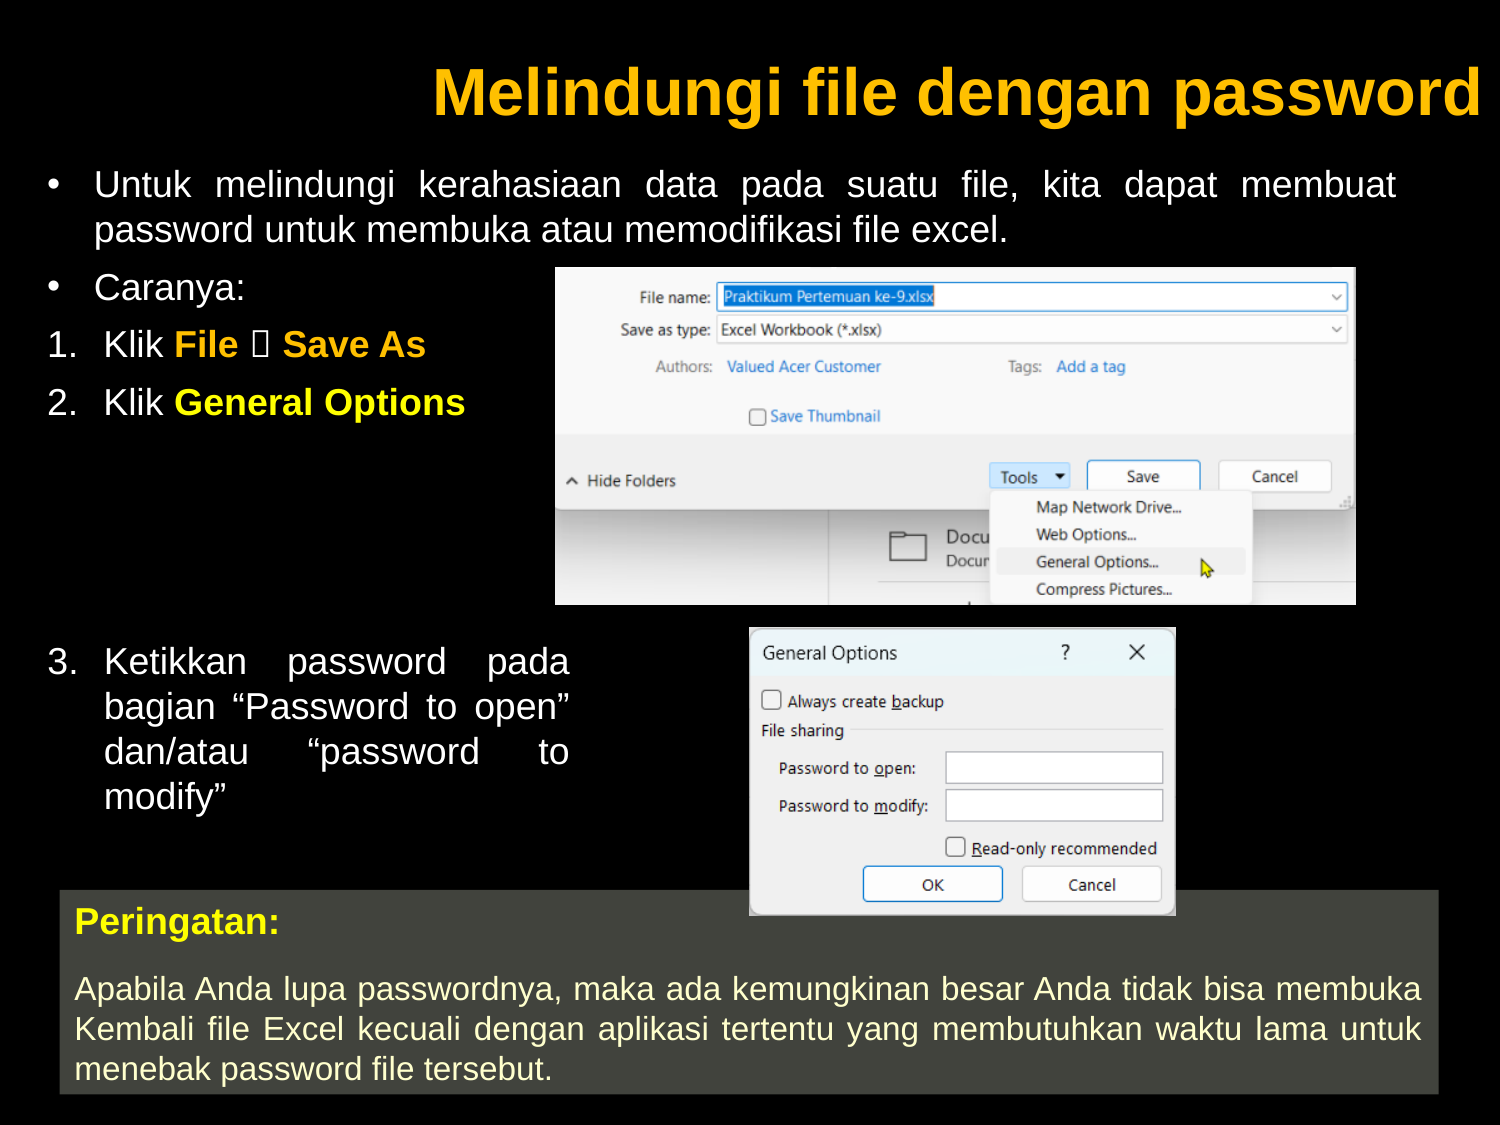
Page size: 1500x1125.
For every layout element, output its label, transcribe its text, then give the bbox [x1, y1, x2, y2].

text_box Untuk melindungi kerahasiaan data pada suatu file, kita dapat membuat password untuk membuka atau memodifikasi file excel. Caranya: Klik File  Save As Klik General Options [32, 153, 1412, 431]
text_box Peringatan: Apabila Anda lupa passwordnya, maka ada kemungkinan besar Anda tidak bisa membuka Kembali file Excel kecuali dengan aplikasi tertentu yang membutuhkan waktu lama untuk menebak password file tersebut. [59, 889, 1439, 1095]
title Melindungi file dengan password [0, 42, 1500, 136]
picture [554, 266, 1356, 605]
text_box Ketikkan password pada bagian “Password to open” dan/atau “password to modify” [32, 629, 585, 825]
picture [748, 627, 1176, 916]
